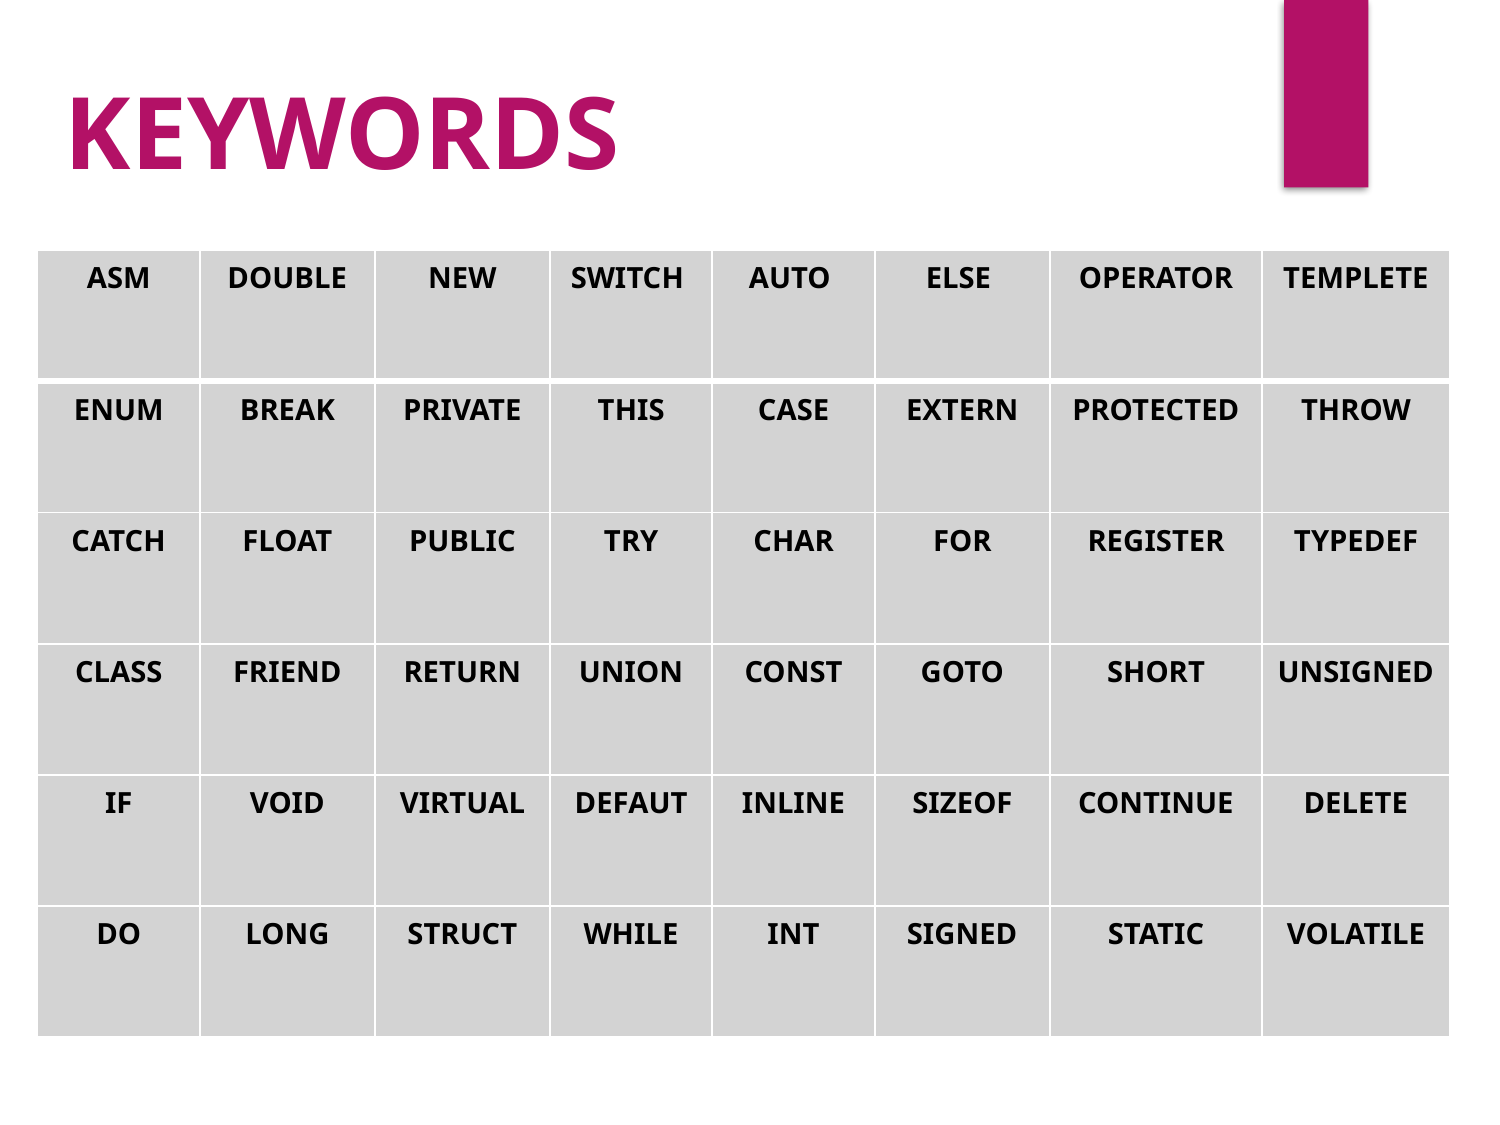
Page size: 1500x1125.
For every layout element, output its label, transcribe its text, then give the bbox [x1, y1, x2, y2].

table_cell RETURN [376, 645, 549, 774]
table_cell PROTECTED [1051, 384, 1261, 512]
table_cell CASE [713, 384, 874, 512]
table_cell SIZEOF [876, 776, 1049, 905]
table_cell VOID [201, 776, 374, 905]
table_cell FRIEND [201, 645, 374, 774]
table_cell DELETE [1263, 776, 1449, 905]
table_cell VIRTUAL [376, 776, 549, 905]
table_cell CONST [713, 645, 874, 774]
table_header ASM [38, 251, 199, 378]
table_cell WHILE [551, 907, 711, 1036]
table_cell CONTINUE [1051, 776, 1261, 905]
table_header SWITCH [551, 251, 711, 378]
table_cell UNION [551, 645, 711, 774]
table_cell STATIC [1051, 907, 1261, 1036]
table_header AUTO [713, 251, 874, 378]
table_cell PUBLIC [376, 513, 549, 643]
table_cell UNSIGNED [1263, 645, 1449, 774]
table_cell THROW [1263, 384, 1449, 512]
table_cell TYPEDEF [1263, 513, 1449, 643]
table_cell ENUM [38, 384, 199, 512]
table_cell EXTERN [876, 384, 1049, 512]
table_cell SHORT [1051, 645, 1261, 774]
table_cell THIS [551, 384, 711, 512]
table_cell VOLATILE [1263, 907, 1449, 1036]
table_cell FOR [876, 513, 1049, 643]
table_cell DO [38, 907, 199, 1036]
table_cell SIGNED [876, 907, 1049, 1036]
table_cell DEFAUT [551, 776, 711, 905]
table_cell INLINE [713, 776, 874, 905]
table_cell REGISTER [1051, 513, 1261, 643]
table_cell CLASS [38, 645, 199, 774]
table_cell FLOAT [201, 513, 374, 643]
table_header ELSE [876, 251, 1049, 378]
table_cell TRY [551, 513, 711, 643]
table_header NEW [376, 251, 549, 378]
table_cell PRIVATE [376, 384, 549, 512]
table_cell BREAK [201, 384, 374, 512]
table_header TEMPLETE [1263, 251, 1449, 378]
table_header OPERATOR [1051, 251, 1261, 378]
table_cell LONG [201, 907, 374, 1036]
table_cell CATCH [38, 513, 199, 643]
table_cell CHAR [713, 513, 874, 643]
table_header DOUBLE [201, 251, 374, 378]
table_cell STRUCT [376, 907, 549, 1036]
text_box KEYWORDS [49, 62, 1013, 198]
table_cell INT [713, 907, 874, 1036]
table_cell GOTO [876, 645, 1049, 774]
table_cell IF [38, 776, 199, 905]
